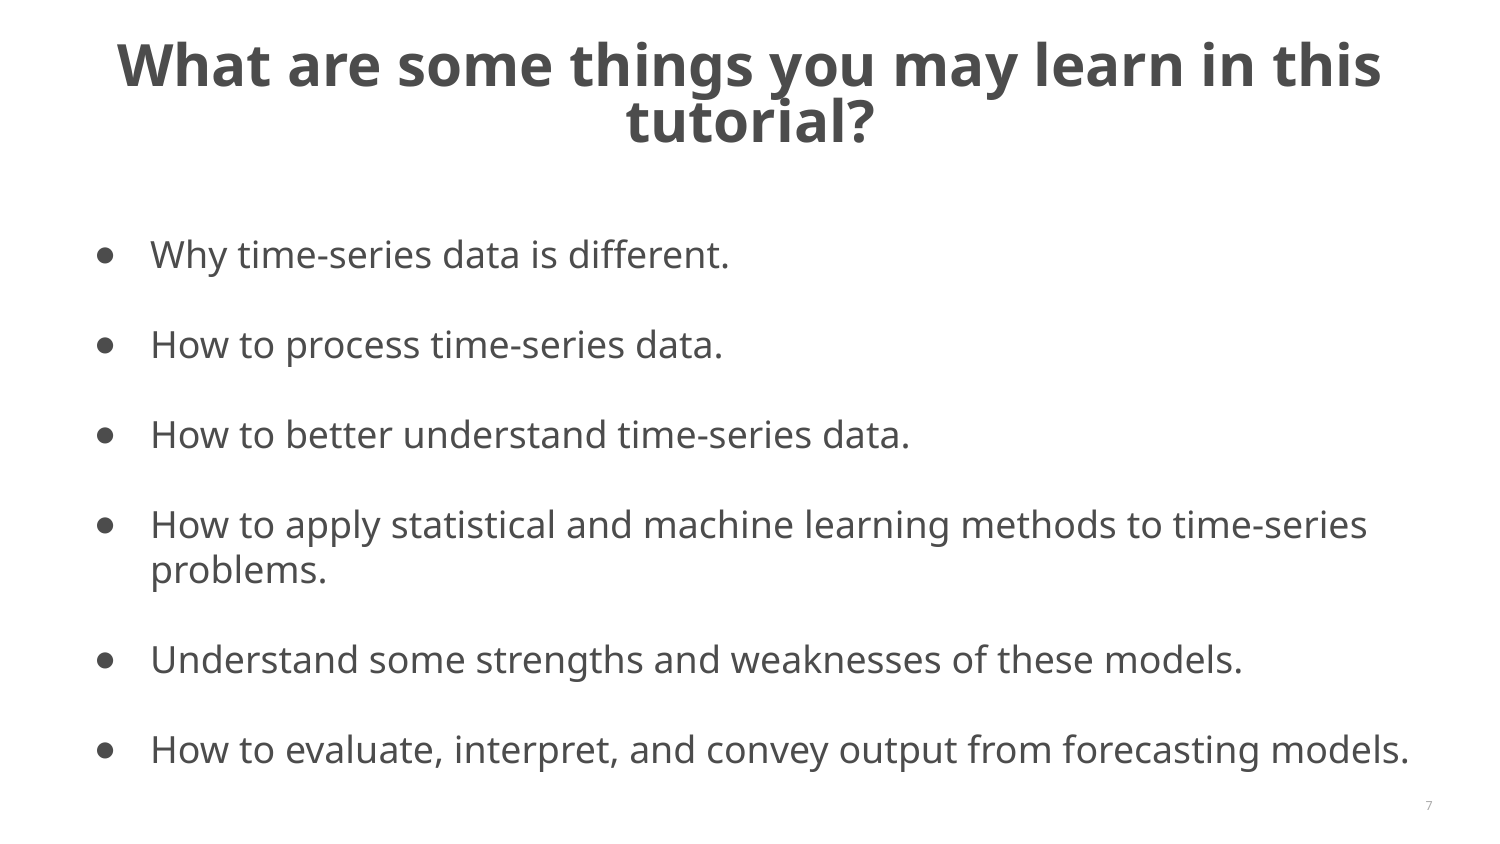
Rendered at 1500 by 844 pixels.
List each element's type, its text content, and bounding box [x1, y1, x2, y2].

title What are some things you may learn in this tutorial? [56, 55, 1444, 139]
slide_number ‹#› [1400, 795, 1447, 818]
list Why time-series data is different. How to process time-series data. How to better understand time-series data. How to apply statistical and machine learning methods to time-series problems. Understand some strengths and weaknesses of these models. How to evaluate, interpret, and convey output from forecasting models. [61, 224, 1425, 733]
